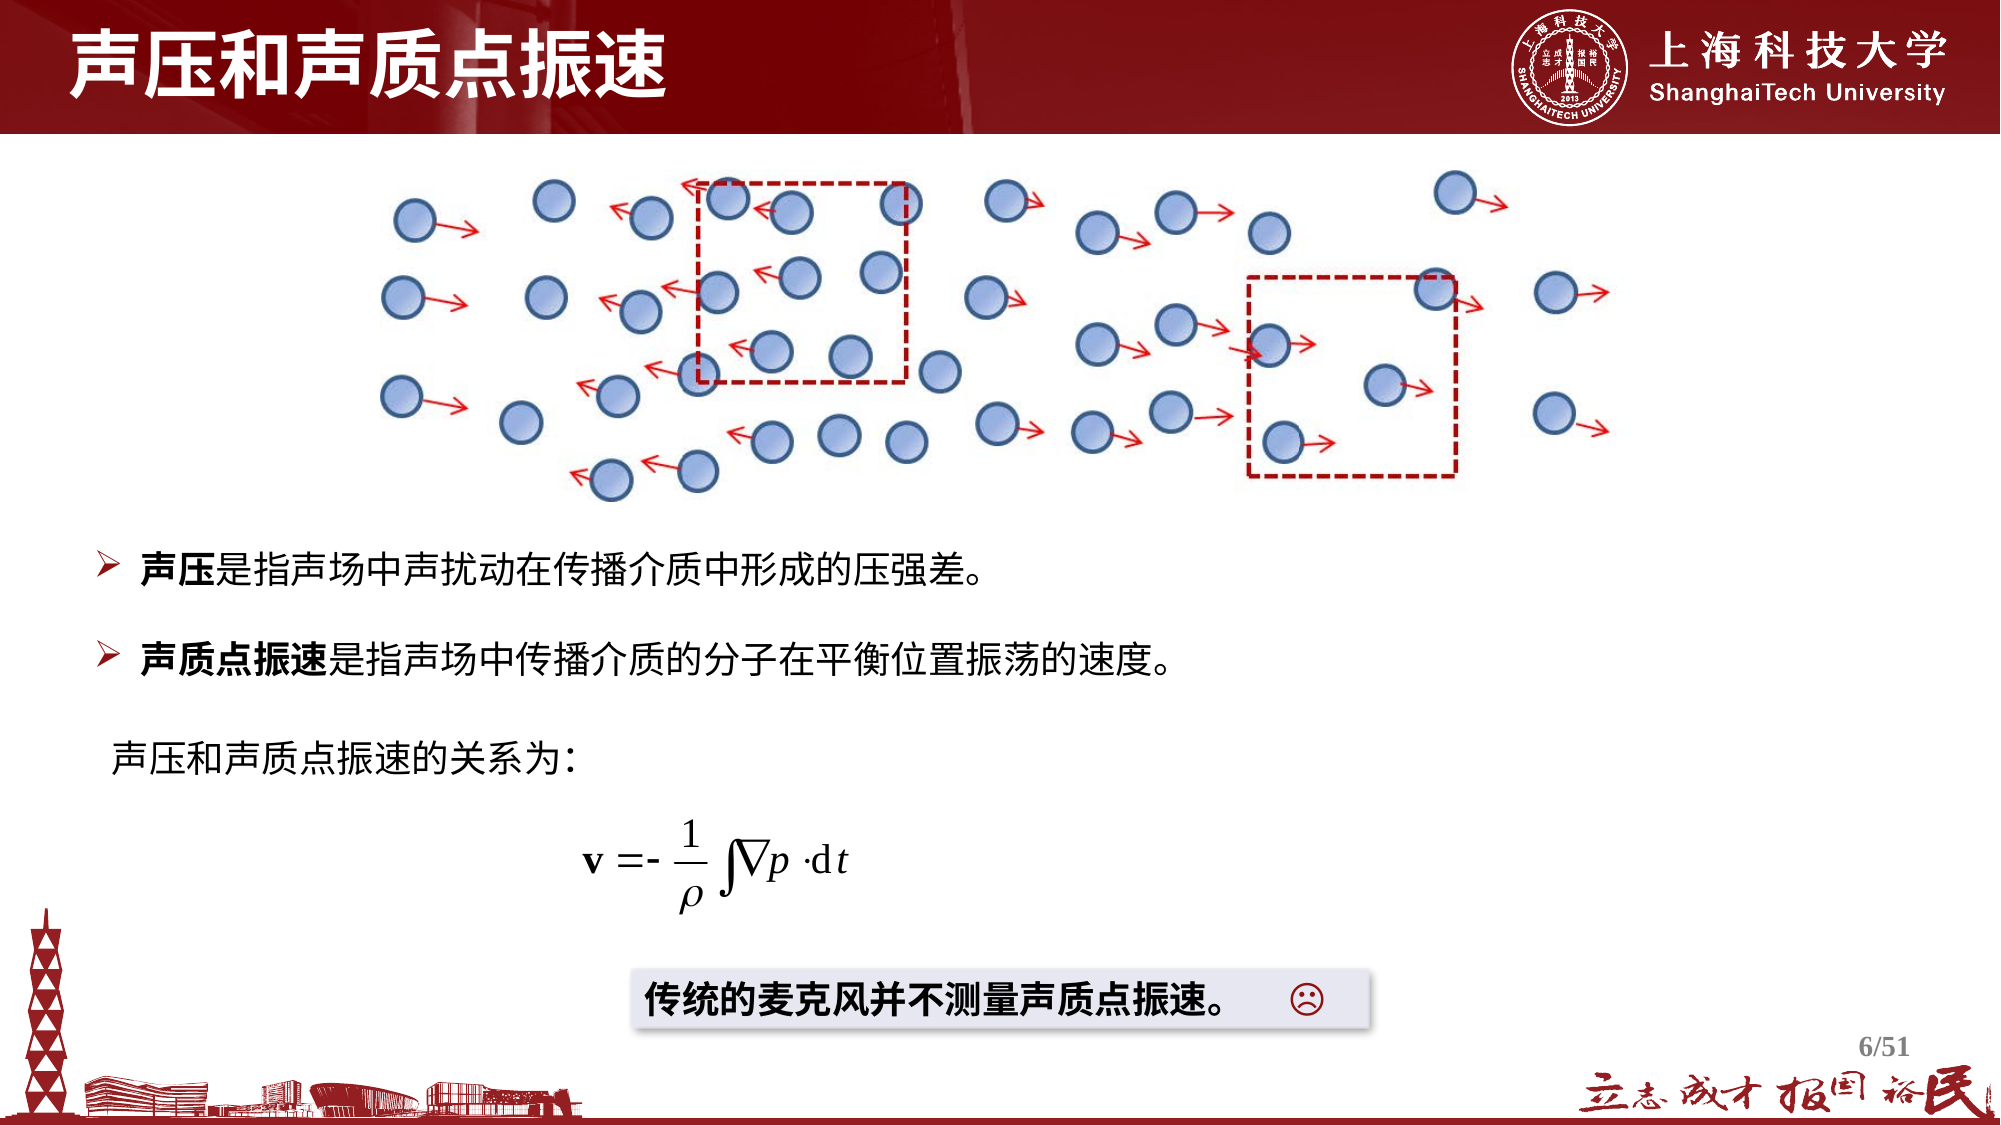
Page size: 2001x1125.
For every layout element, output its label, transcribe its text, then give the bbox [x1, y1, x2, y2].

slide_number 6/51 [1476, 1014, 1926, 1075]
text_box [577, 811, 855, 920]
text_box 传统的麦克风并不测量声质点振速。 ☹ [633, 971, 1368, 1027]
text_box 声压是指声场中声扰动在传播介质中形成的压强差。 声质点振速是指声场中传播介质的分子在平衡位置振荡的速度。 [79, 538, 1207, 689]
title 声压和声质点振速 [53, 16, 1477, 121]
text_box 声压和声质点振速的关系为： [96, 728, 607, 788]
picture [380, 169, 1625, 502]
